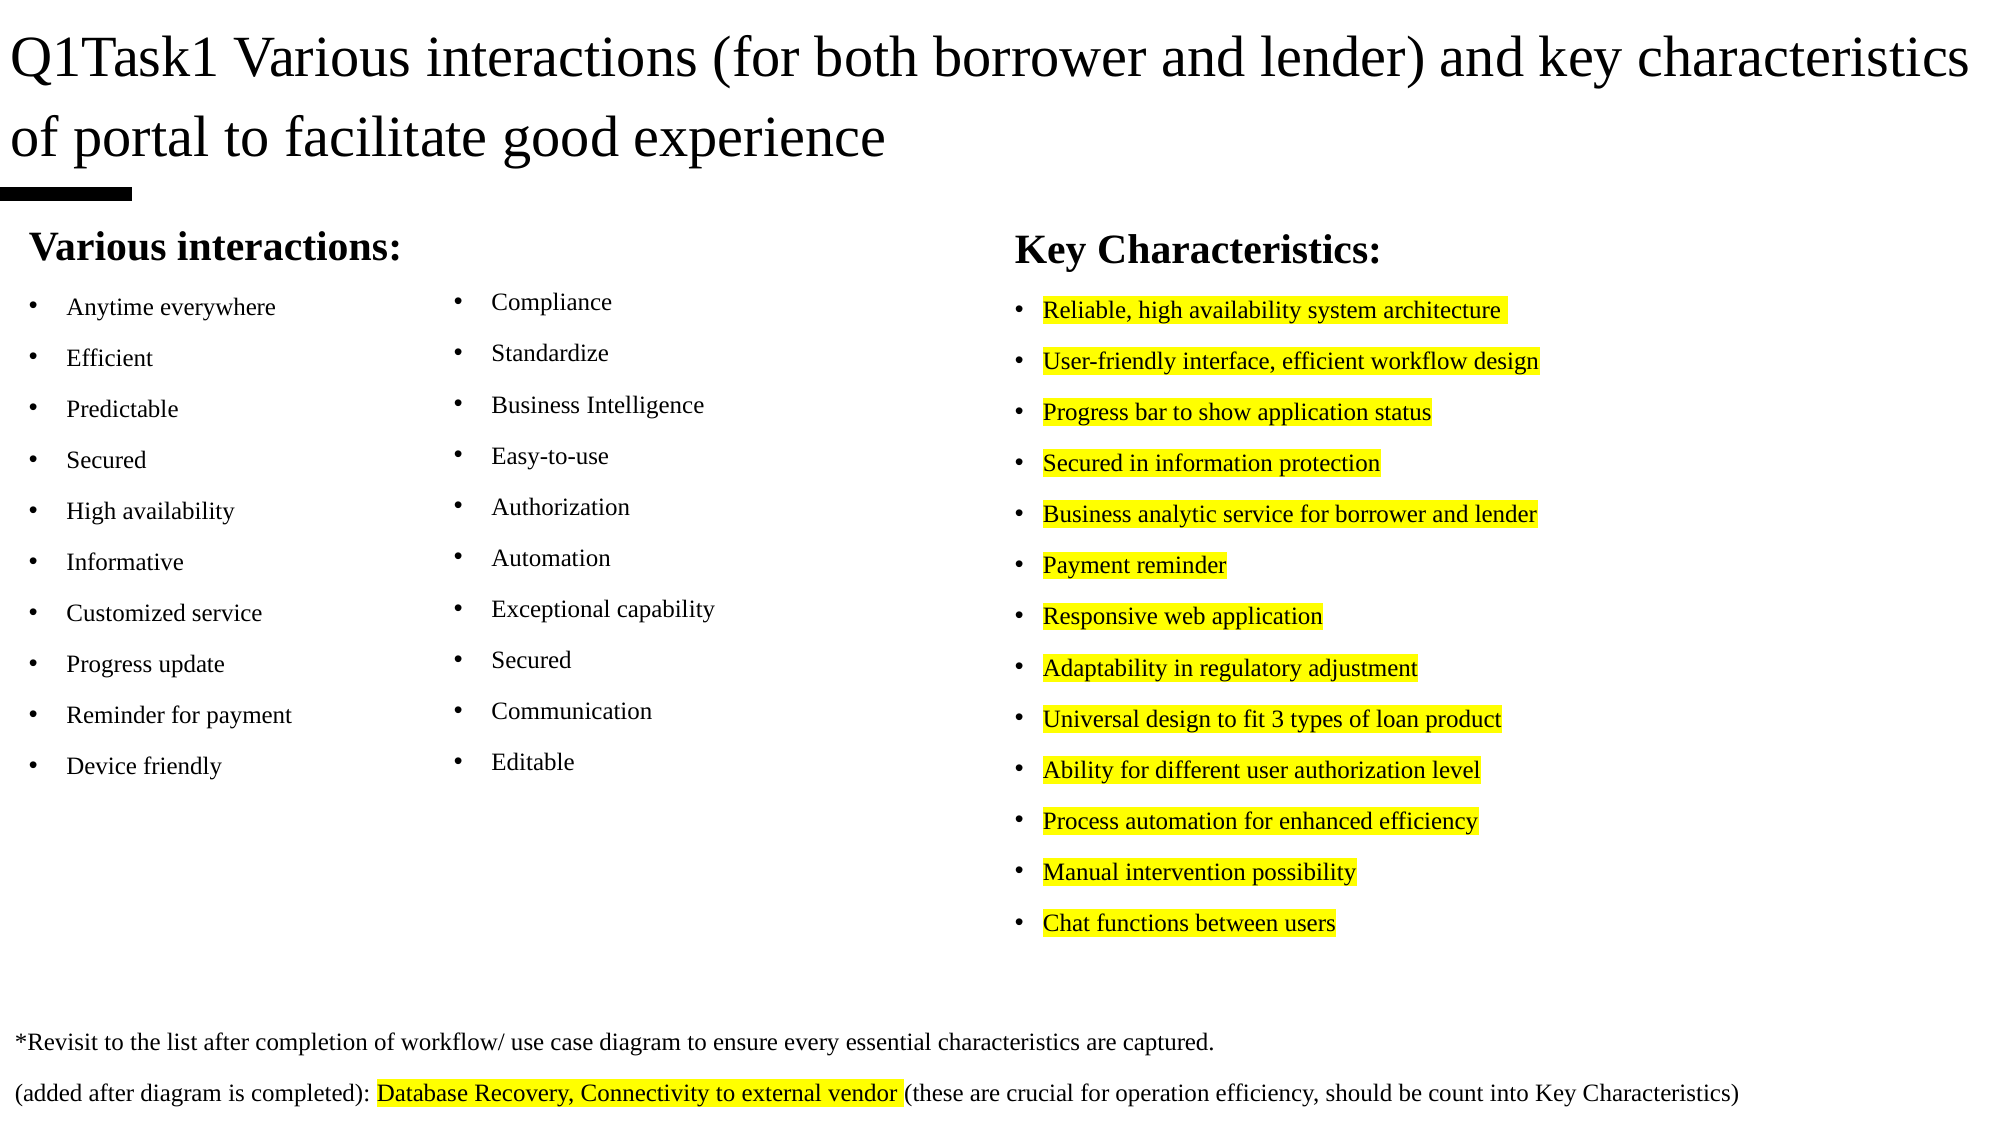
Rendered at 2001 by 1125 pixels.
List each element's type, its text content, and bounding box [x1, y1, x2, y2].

text_box Compliance Standardize Business Intelligence Easy-to-use Authorization Automation Exceptional capability Secured Communication Editable [439, 227, 972, 783]
text_box Q1Task1 Various interactions (for both borrower and lender) and key characteristics of portal to facilitate good experience [0, 0, 2000, 176]
text_box Key Characteristics: Reliable, high availability system architecture User-friendly interface, efficient workflow design Progress bar to show application status Secured in information protection Business analytic service for borrower and lender Payment reminder Responsive web application Adaptability in regulatory adjustment Universal design to fit 3 types of loan product Ability for different user authorization level Process automation for enhanced efficiency Manual intervention possibility Chat functions between users [999, 207, 1888, 1046]
text_box *Revisit to the list after completion of workflow/ use case diagram to ensure every essential characteristics are captured. (added after diagram is completed): Database Recovery, Connectivity to external vendor (these are crucial for operation efficiency, should be count into Key Characteristics) [0, 1013, 1800, 1125]
text_box Various interactions: Anytime everywhere Efficient Predictable Secured High availability Informative Customized service Progress update Reminder for payment Device friendly [14, 204, 985, 788]
